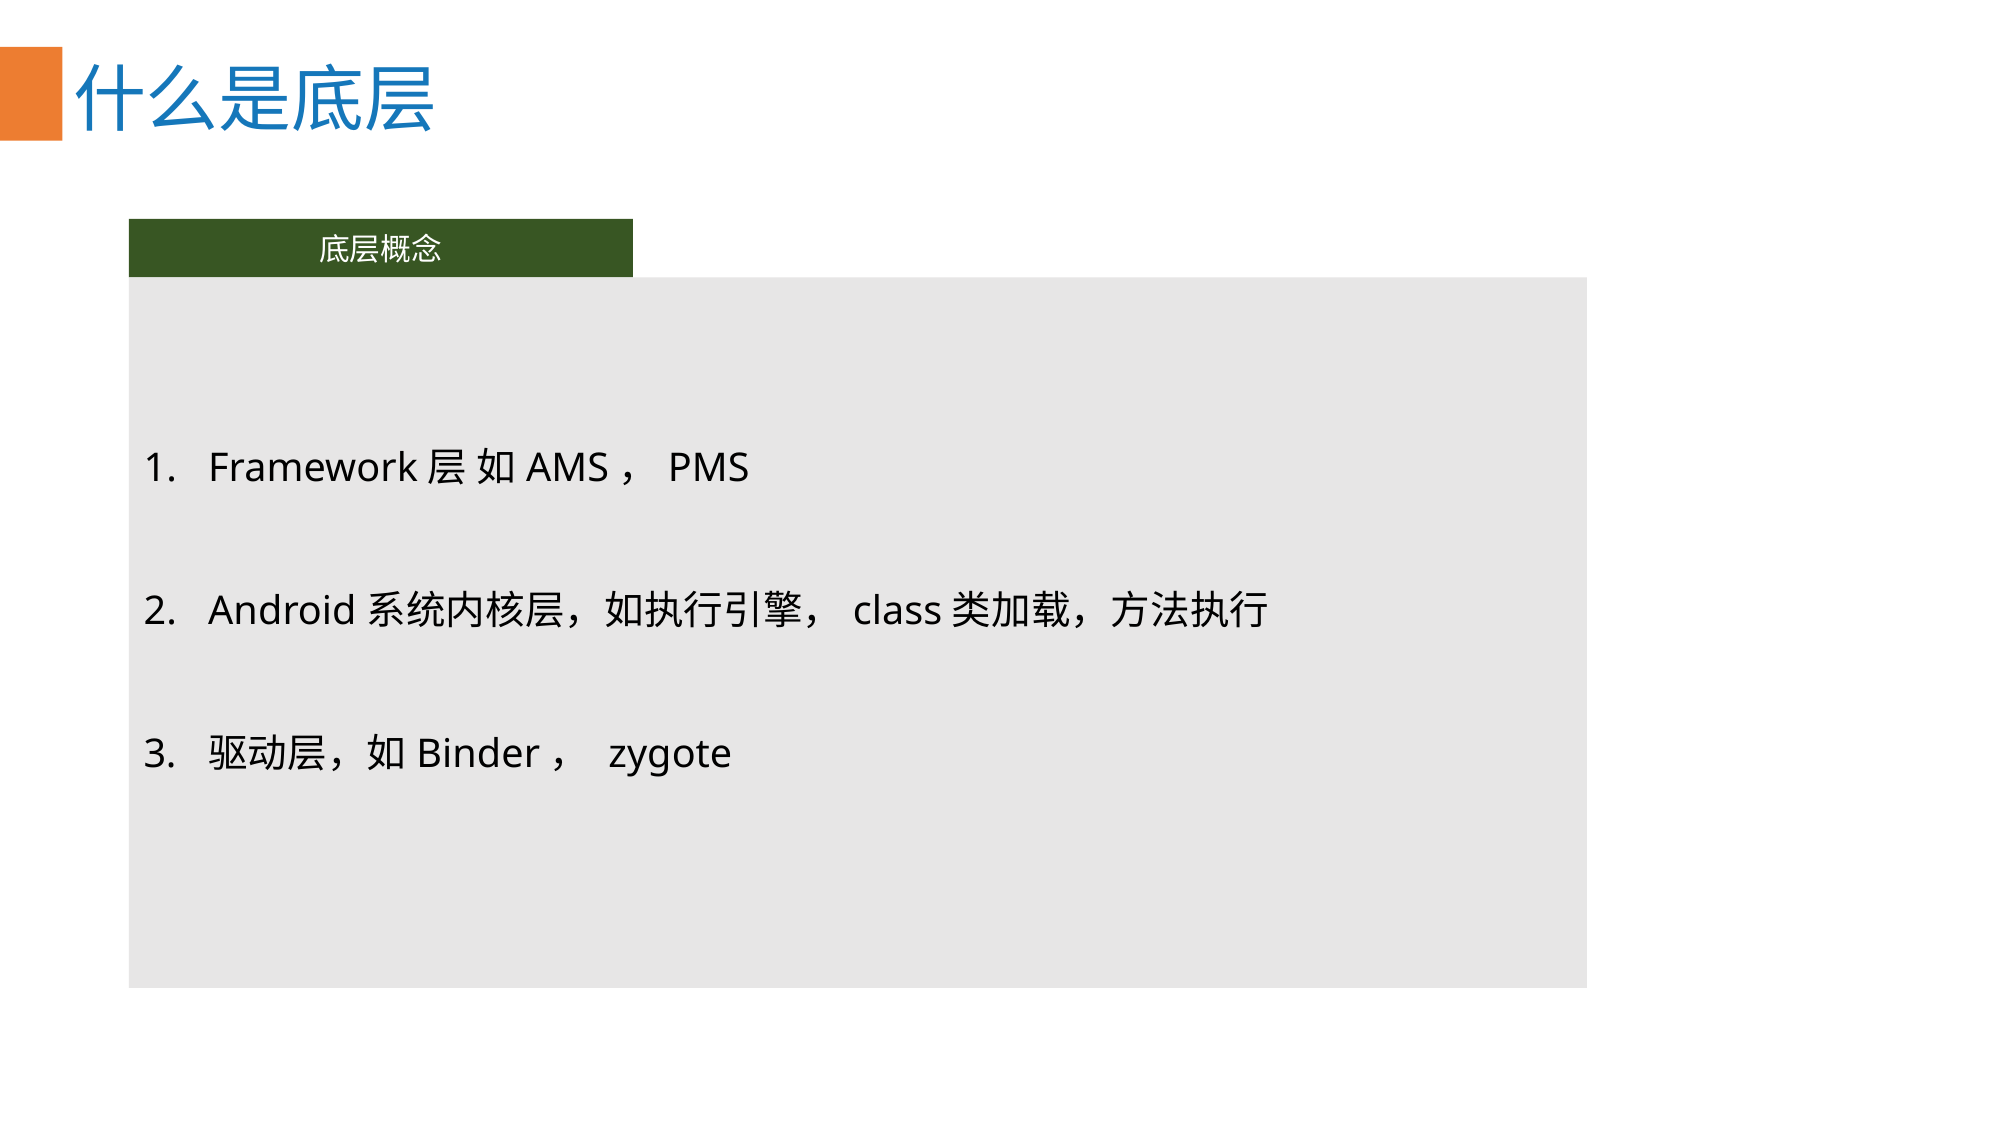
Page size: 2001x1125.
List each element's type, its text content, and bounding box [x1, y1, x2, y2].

text_box Framework层 如AMS，PMS Android系统内核层，如执行引擎，class类加载，方法执行 驱动层，如Binder， zygote [128, 276, 1588, 989]
text_box 底层概念 [128, 218, 634, 276]
text_box 什么是底层 [62, 47, 1938, 144]
